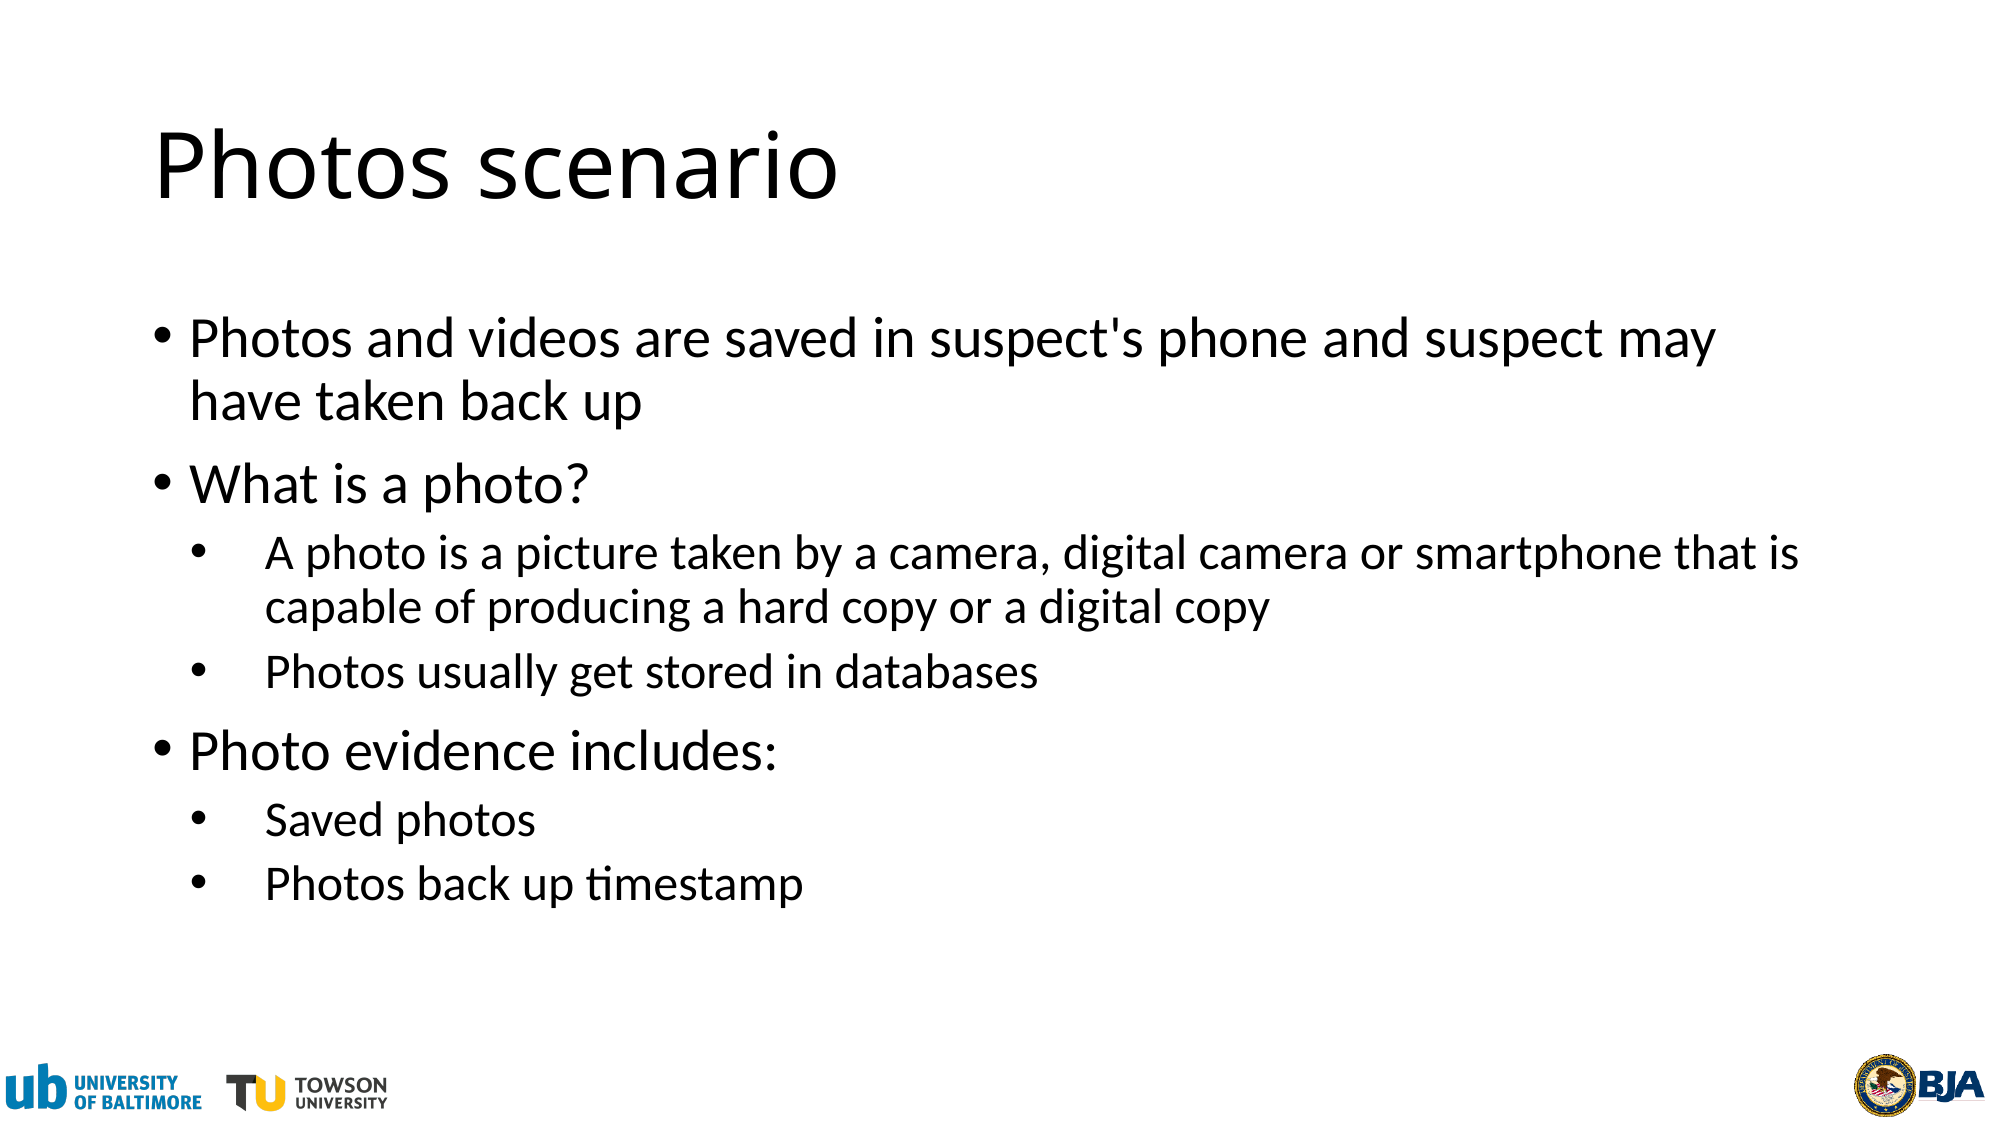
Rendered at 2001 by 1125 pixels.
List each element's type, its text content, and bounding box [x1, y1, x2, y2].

title Photos scenario [137, 59, 1863, 278]
picture [1854, 1054, 1986, 1117]
list Photos and videos are saved in suspect's phone and suspect may have taken back up What is a photo? A photo is a picture taken by a camera, digital camera or smartphone that is capable of producing a hard copy or a digital copy Photos usually get stored in databases Photo evidence includes: Saved photos Photos back up timestamp [137, 299, 1863, 1014]
picture [0, 1031, 407, 1125]
